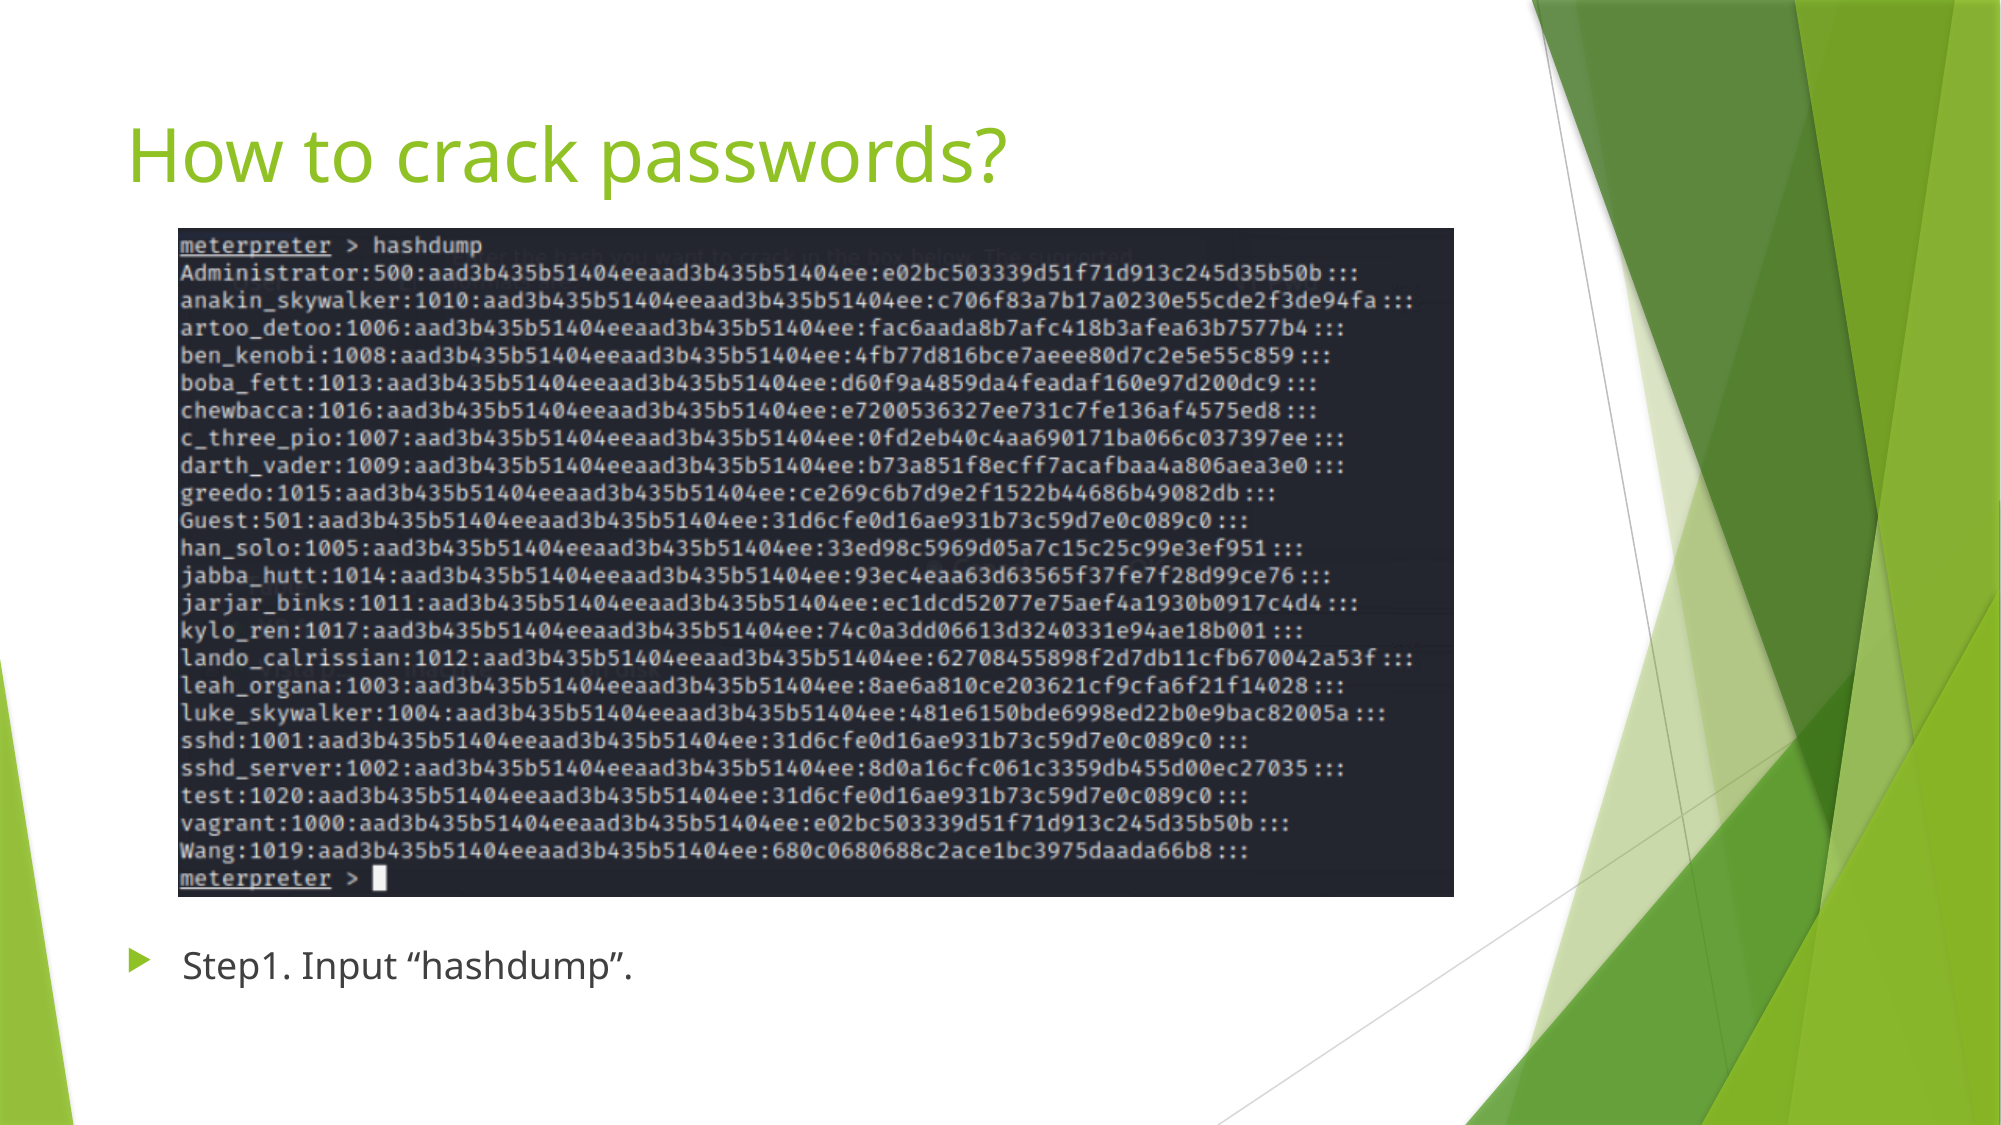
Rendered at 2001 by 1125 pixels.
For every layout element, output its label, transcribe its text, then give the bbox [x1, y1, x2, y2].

title How to crack passwords? [111, 99, 1522, 317]
list Step1. Input “hashdump”. [111, 934, 1522, 1063]
picture [178, 227, 1455, 898]
